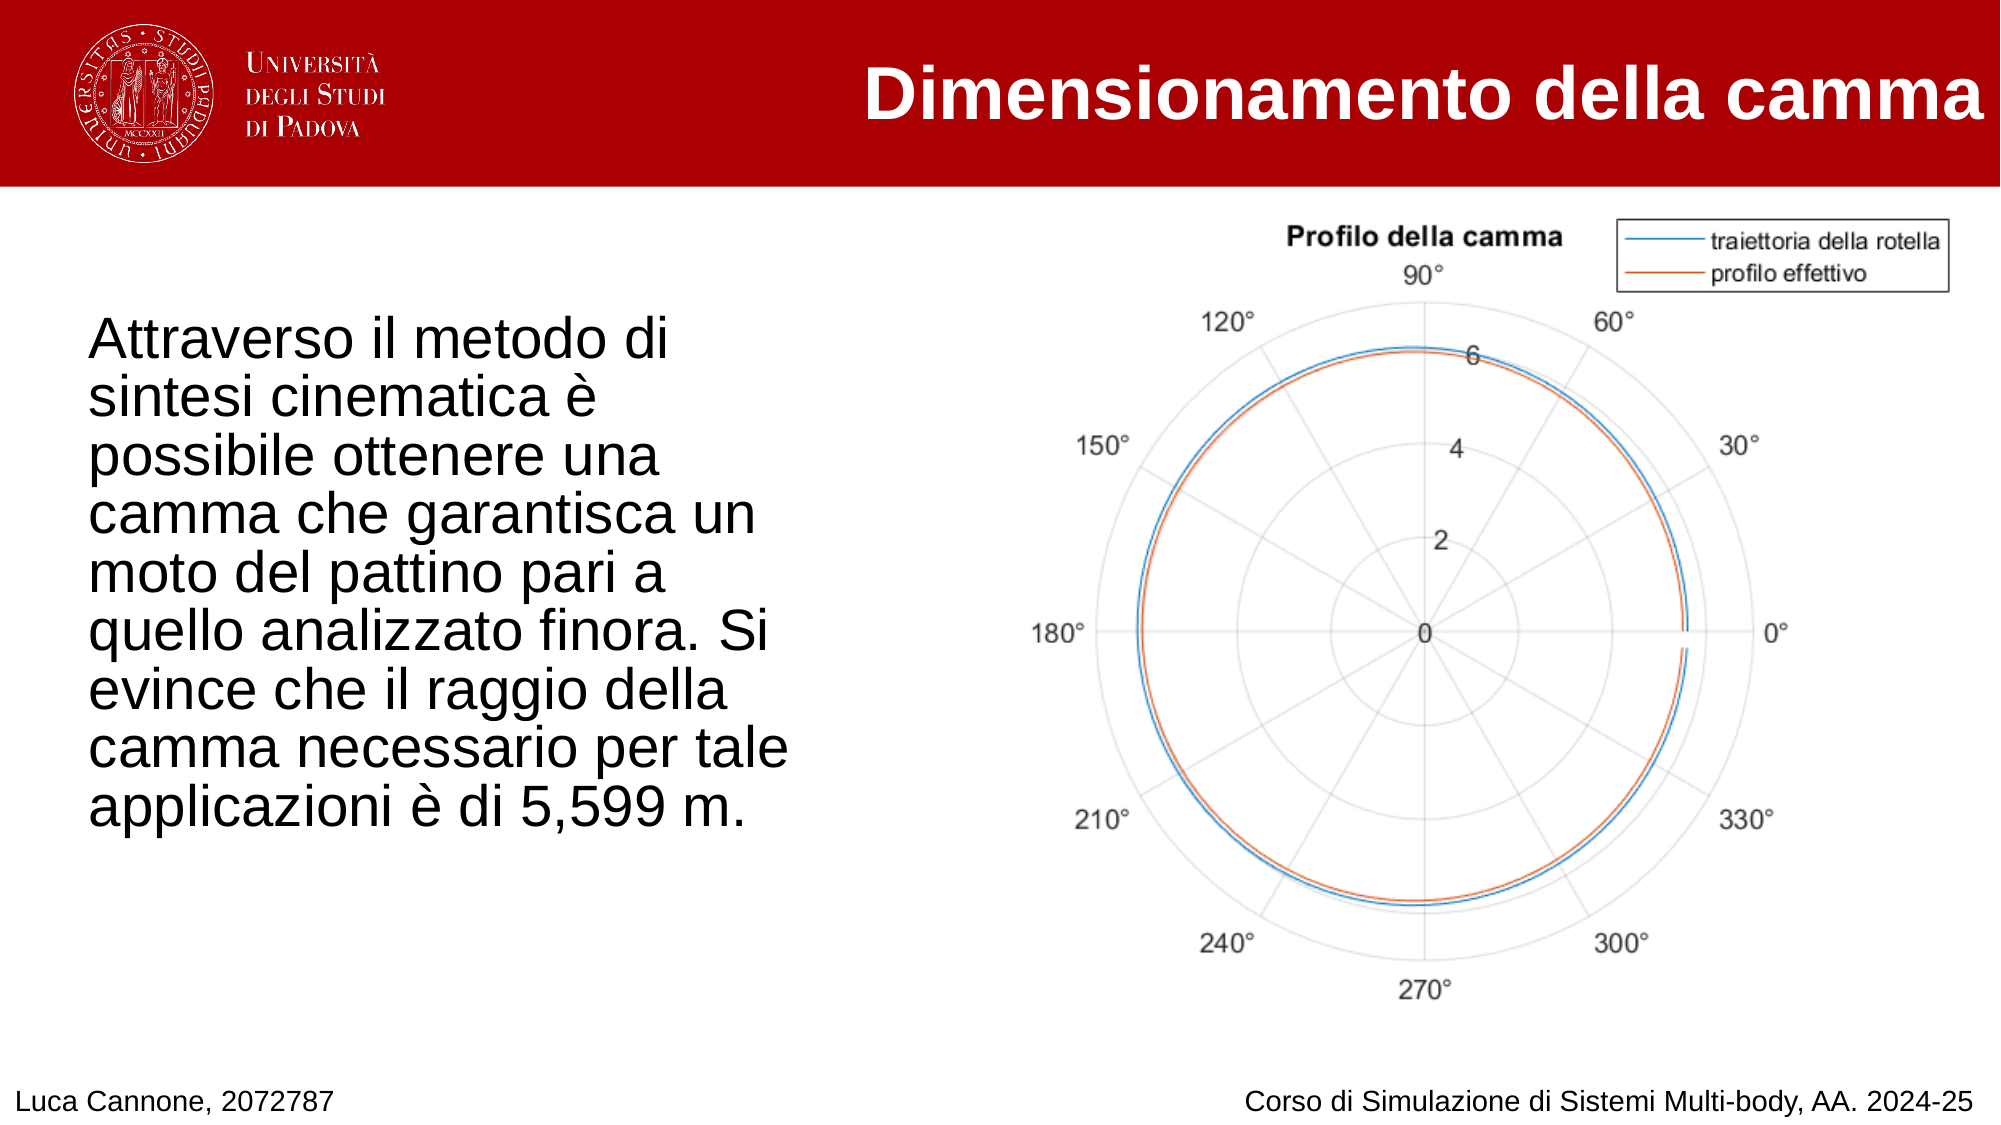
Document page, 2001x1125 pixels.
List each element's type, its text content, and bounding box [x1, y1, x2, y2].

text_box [0, 1074, 2000, 1125]
text_box Dimensionamento della camma [694, 0, 2000, 191]
text_box Attraverso il metodo di sintesi cinematica è possibile ottenere una camma che garantisca un moto del pattino pari a quello analizzato finora. Si evince che il raggio della camma necessario per tale applicazioni è di 5,599 m. [73, 304, 838, 962]
picture [74, 24, 385, 163]
picture [843, 211, 1967, 1054]
